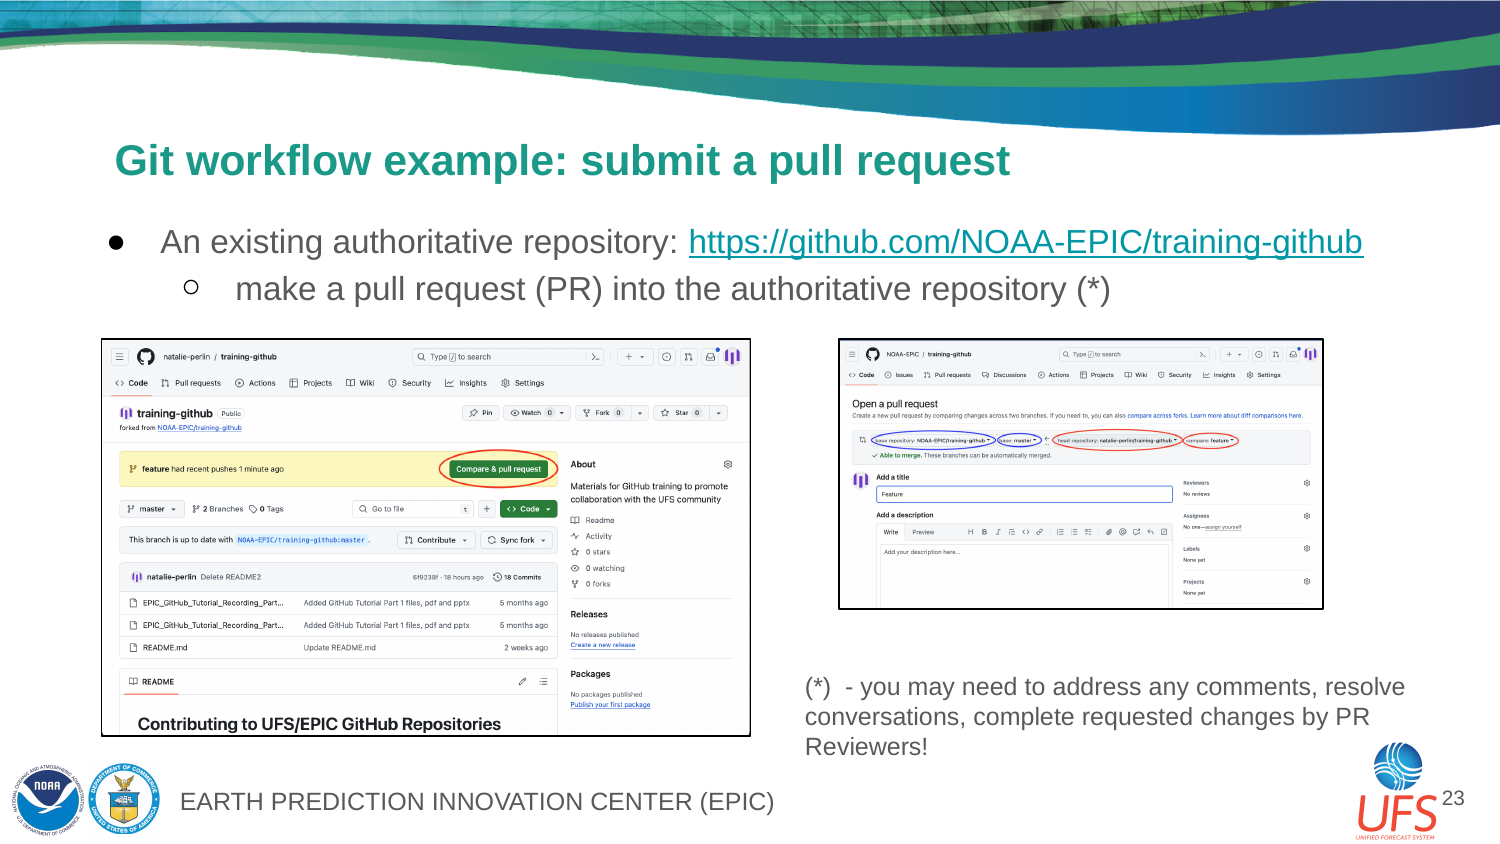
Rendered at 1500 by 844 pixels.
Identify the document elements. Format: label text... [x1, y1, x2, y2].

text_box (*) - you may need to address any comments, resolve conversations, complete requested changes by PR Reviewers! [789, 655, 1500, 775]
picture [839, 339, 1323, 609]
picture [12, 764, 84, 836]
text_box An existing authoritative repository: https://github.com/NOAA-EPIC/training-github make a pull request (PR) into the authoritative repository (*) [70, 199, 1388, 322]
picture [102, 339, 751, 736]
slide_number ‹#› [1447, 775, 1480, 830]
title Git workflow example: submit a pull request [99, 146, 1401, 200]
picture [0, 0, 1500, 137]
text_box EARTH PREDICTION INNOVATION CENTER (EPIC) [166, 770, 1108, 831]
picture [86, 758, 162, 834]
picture [1351, 738, 1442, 844]
